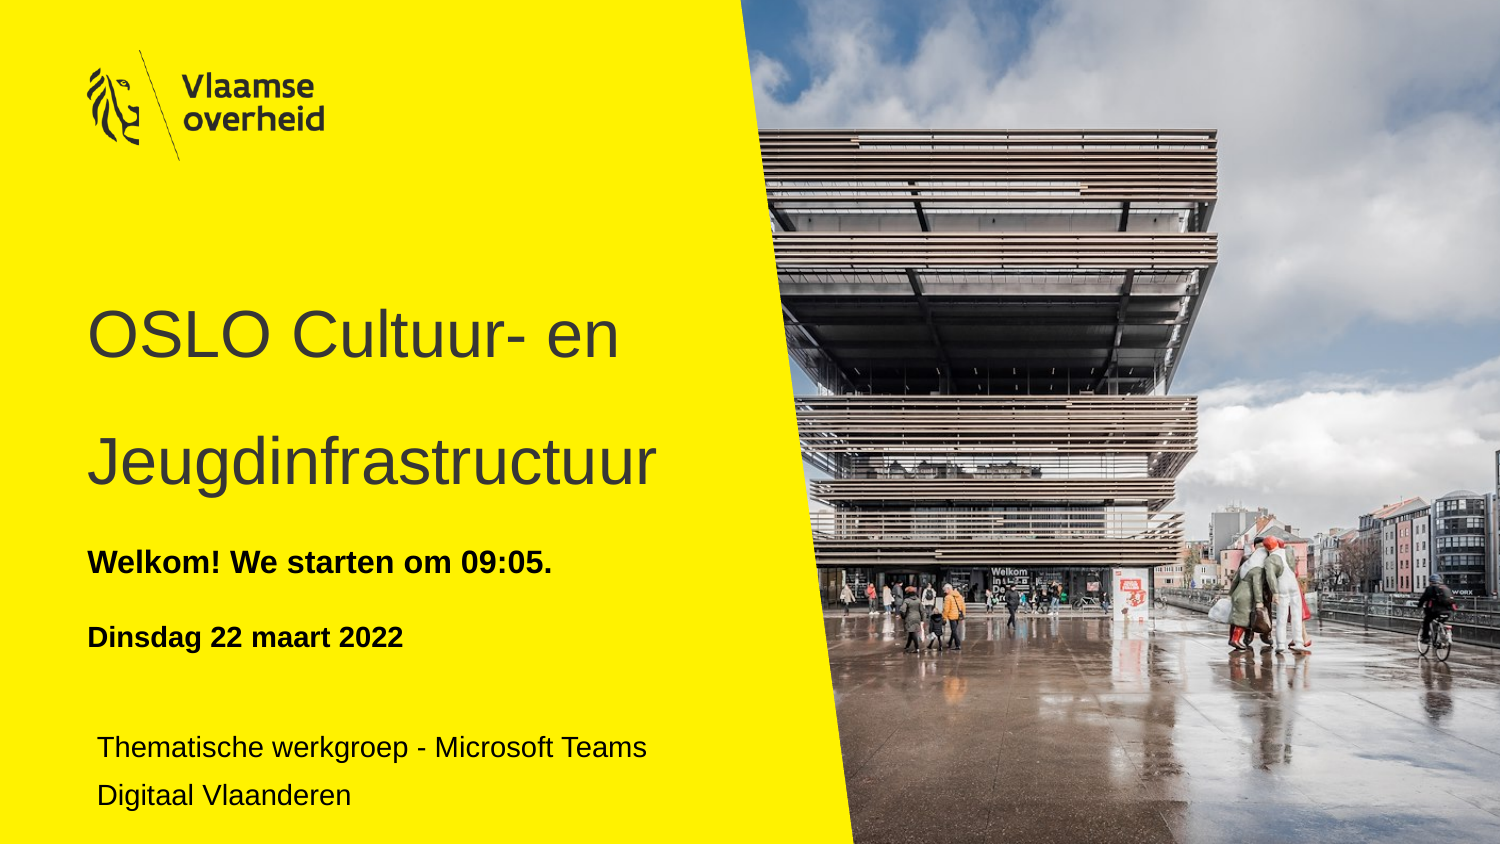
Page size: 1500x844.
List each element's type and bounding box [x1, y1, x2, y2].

picture [81, 44, 382, 166]
picture [858, 0, 1500, 844]
text_box [0, 0, 858, 844]
